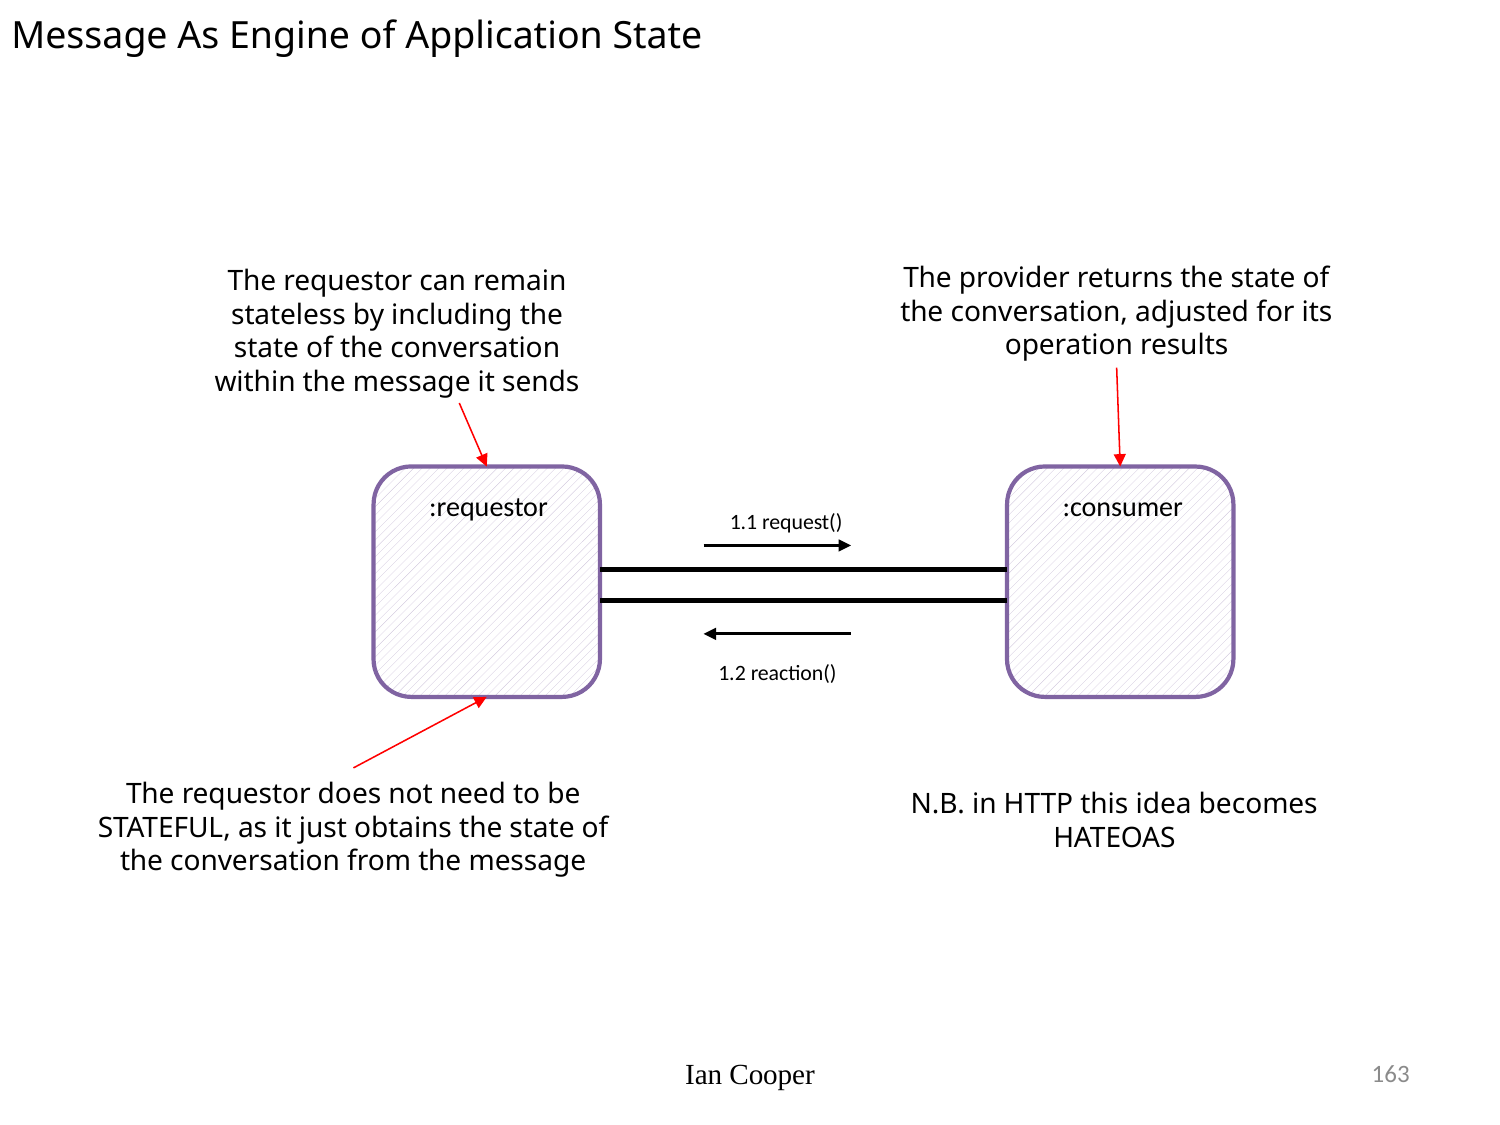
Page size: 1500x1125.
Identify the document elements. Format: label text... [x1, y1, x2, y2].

text_box [1004, 464, 1236, 700]
text_box The provider returns the state of the conversation, adjusted for its operation results [880, 251, 1353, 368]
text_box :consumer [1047, 481, 1205, 530]
text_box [371, 464, 603, 700]
text_box The requestor does not need to be STATEFUL, as it just obtains the state of the conversation from the message [79, 767, 628, 884]
text_box 1.1 request() [715, 500, 863, 541]
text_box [1116, 368, 1121, 467]
text_box N.B. in HTTP this idea becomes HATEOAS [878, 778, 1351, 861]
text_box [459, 402, 487, 467]
text_box The requestor can remain stateless by including the state of the conversation within the message it sends [183, 254, 611, 405]
footer Ian Cooper [512, 1042, 988, 1103]
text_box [353, 696, 487, 769]
text_box 1.2 reaction() [703, 650, 899, 692]
text_box Message As Engine of Application State [0, 0, 1500, 68]
slide_number 163 [1074, 1042, 1425, 1103]
text_box :requestor [414, 481, 571, 530]
